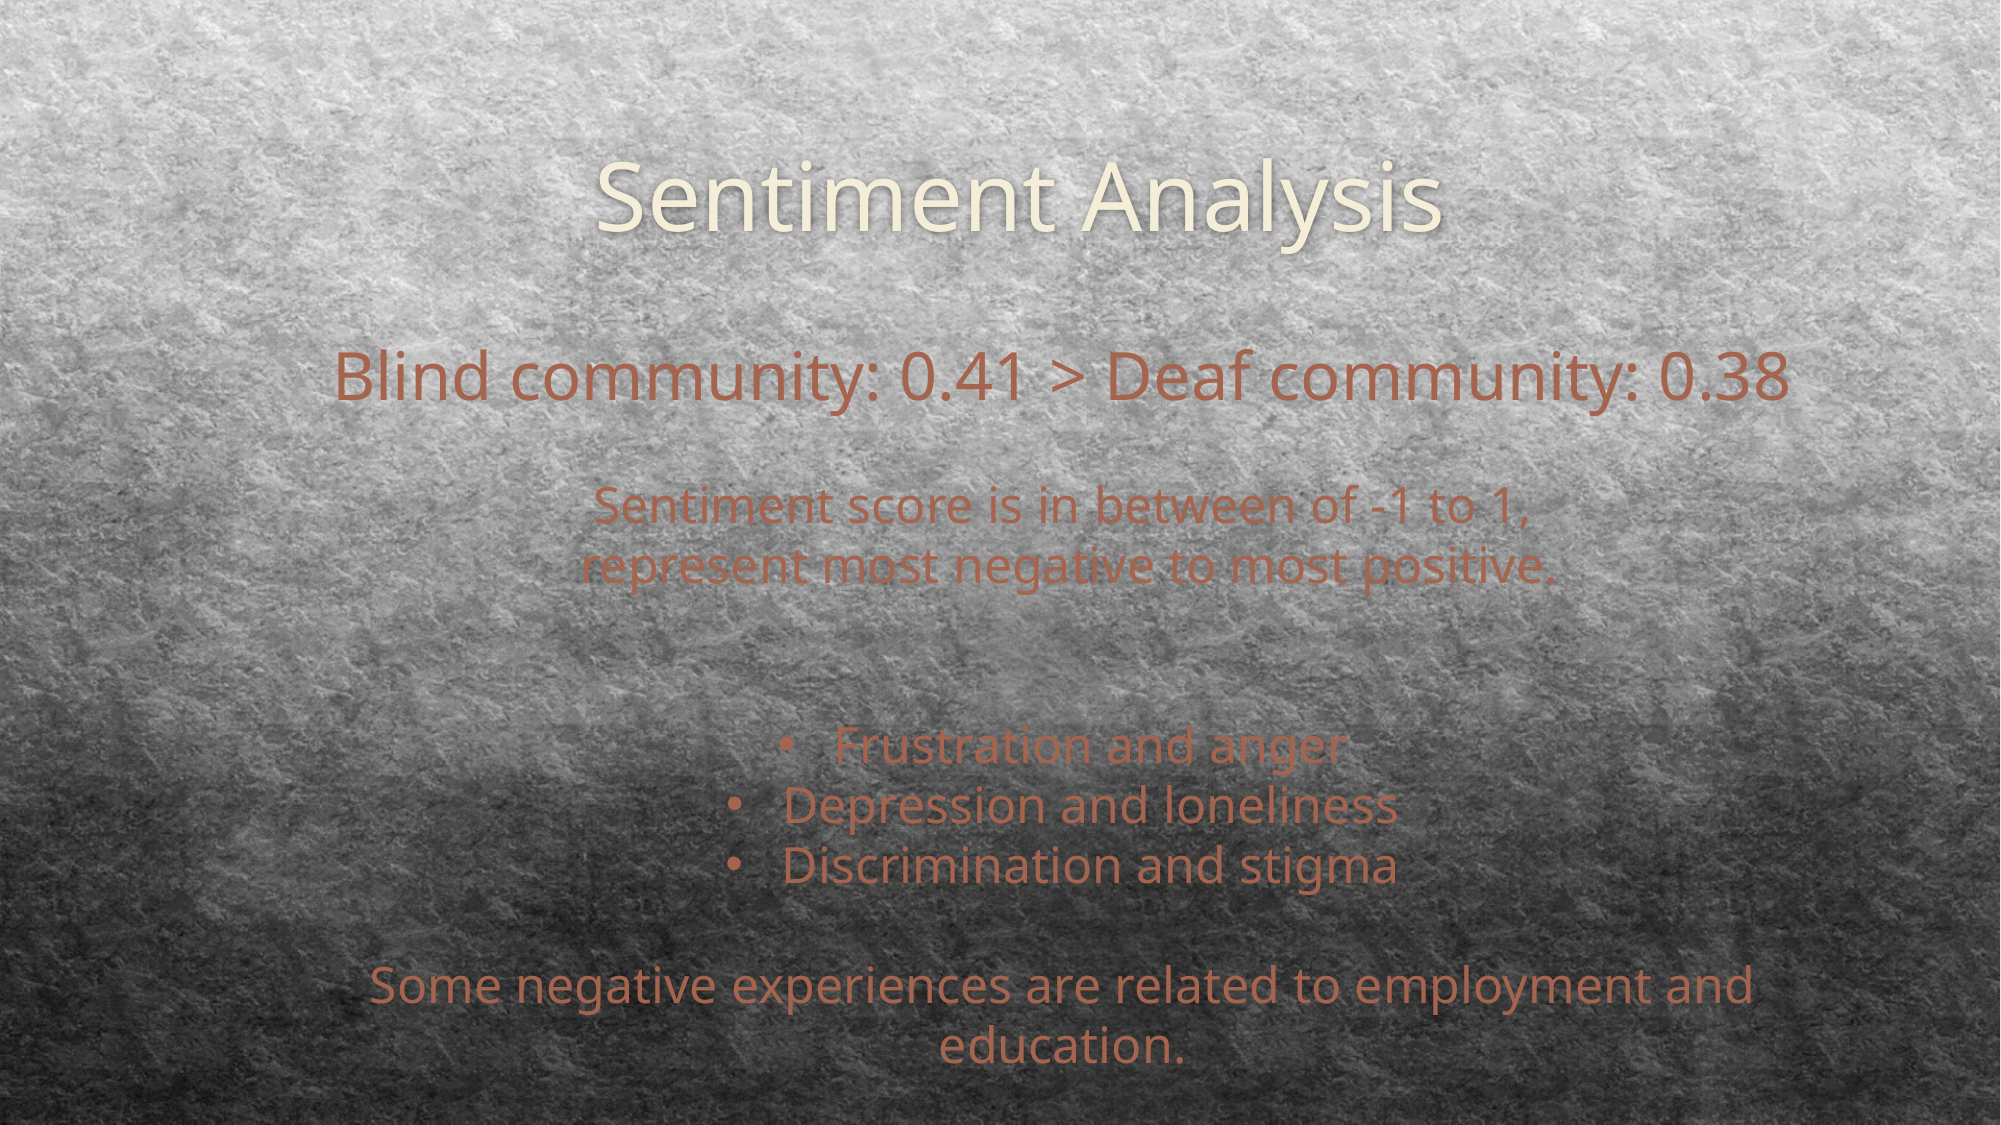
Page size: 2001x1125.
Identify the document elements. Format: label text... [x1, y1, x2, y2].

picture [0, 0, 2001, 1125]
title Sentiment Analysis [171, 96, 1870, 304]
text_box Blind community: 0.41 > Deaf community: 0.38 Sentiment score is in between of -1 to 1, represent most negative to most positive. Frustration and anger Depression and loneliness Discrimination and stigma Some negative experiences are related to employment and education. [231, 326, 1894, 1081]
